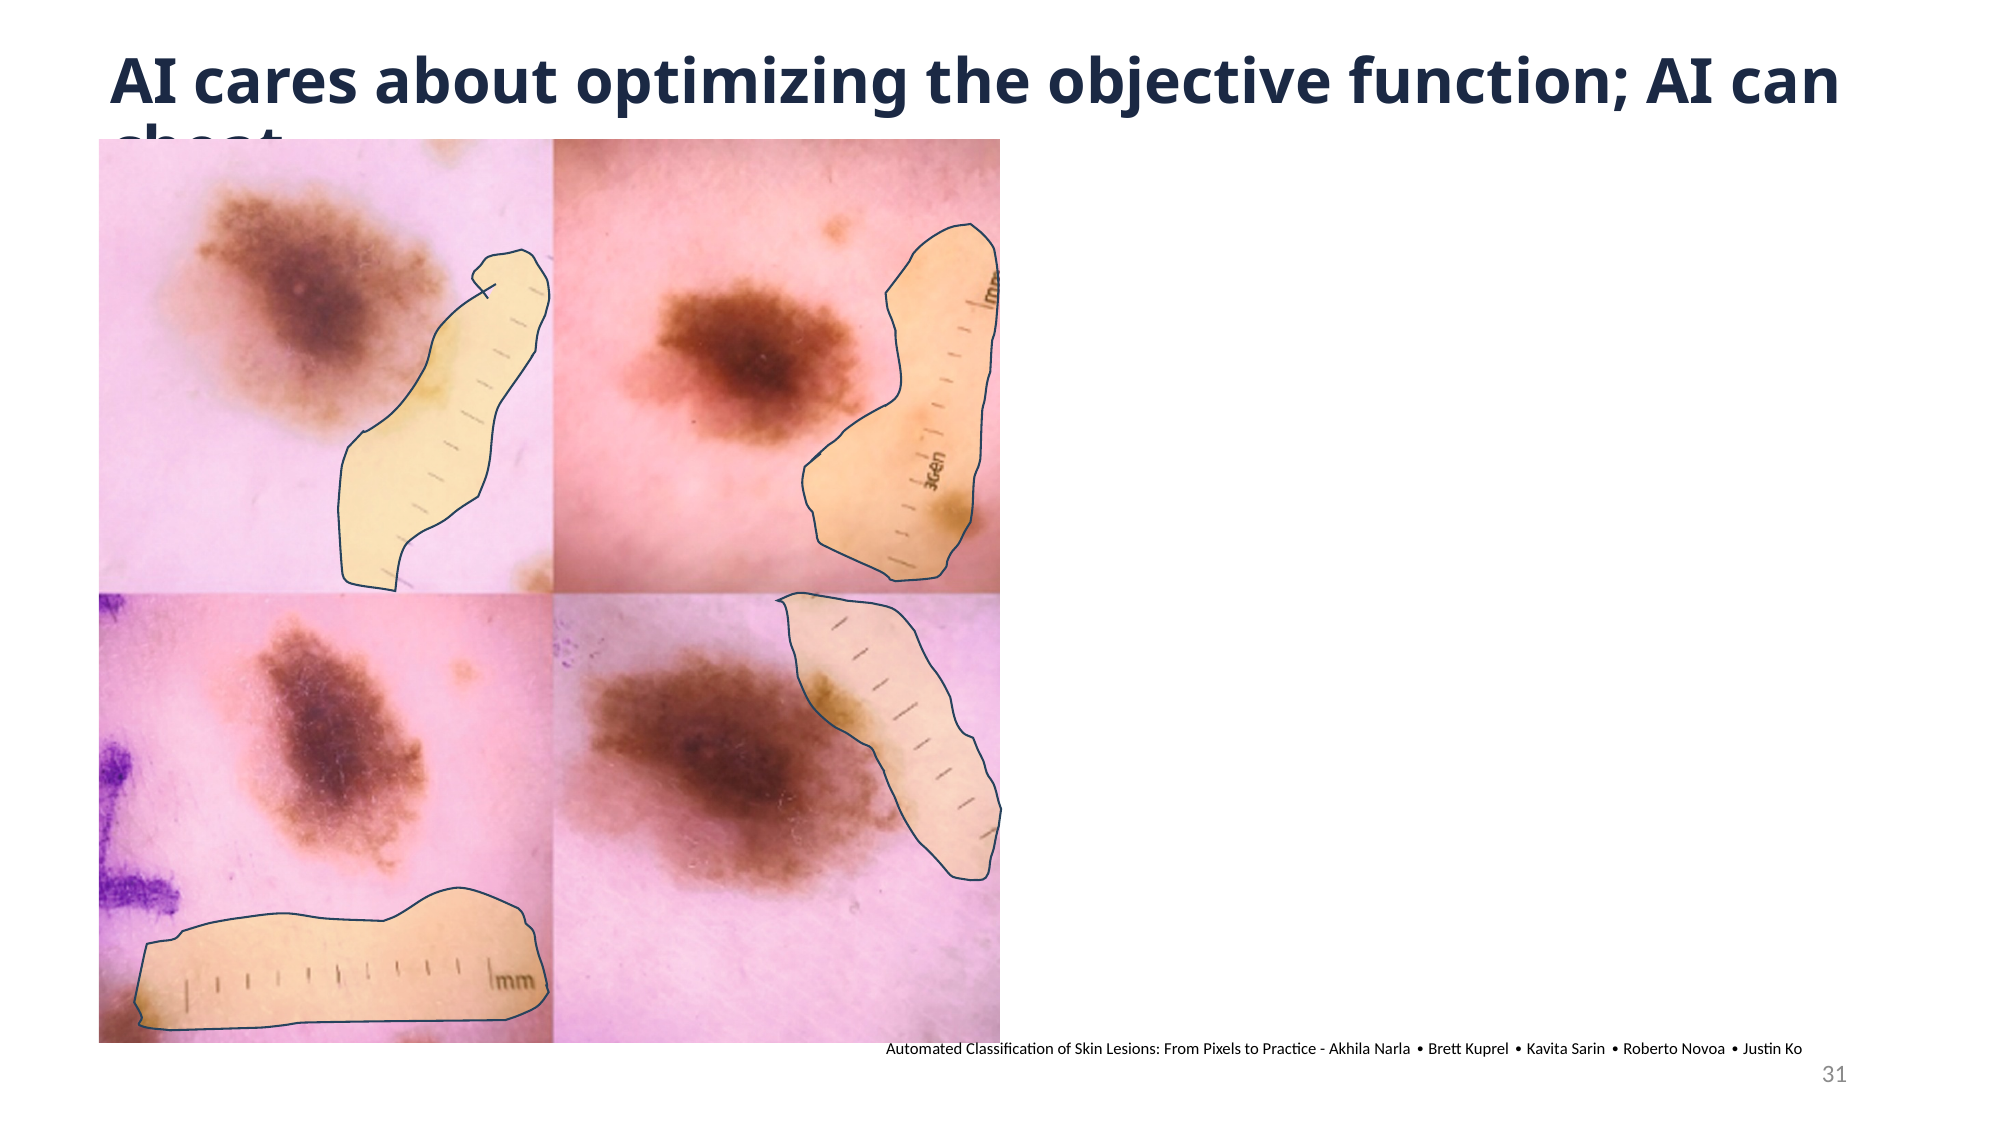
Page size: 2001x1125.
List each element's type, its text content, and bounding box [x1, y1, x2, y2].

slide_number 31 [1681, 1065, 1863, 1103]
text_box AI cares about optimizing the objective function; AI can cheat [94, 42, 1863, 260]
text_box Automated Classification of Skin Lesions: From Pixels to Practice - Akhila Narla ∙ Brett Kuprel ∙ Kavita Sarin ∙ Roberto Novoa ∙ Justin Ko [871, 1030, 1880, 1065]
picture [98, 139, 1000, 1043]
